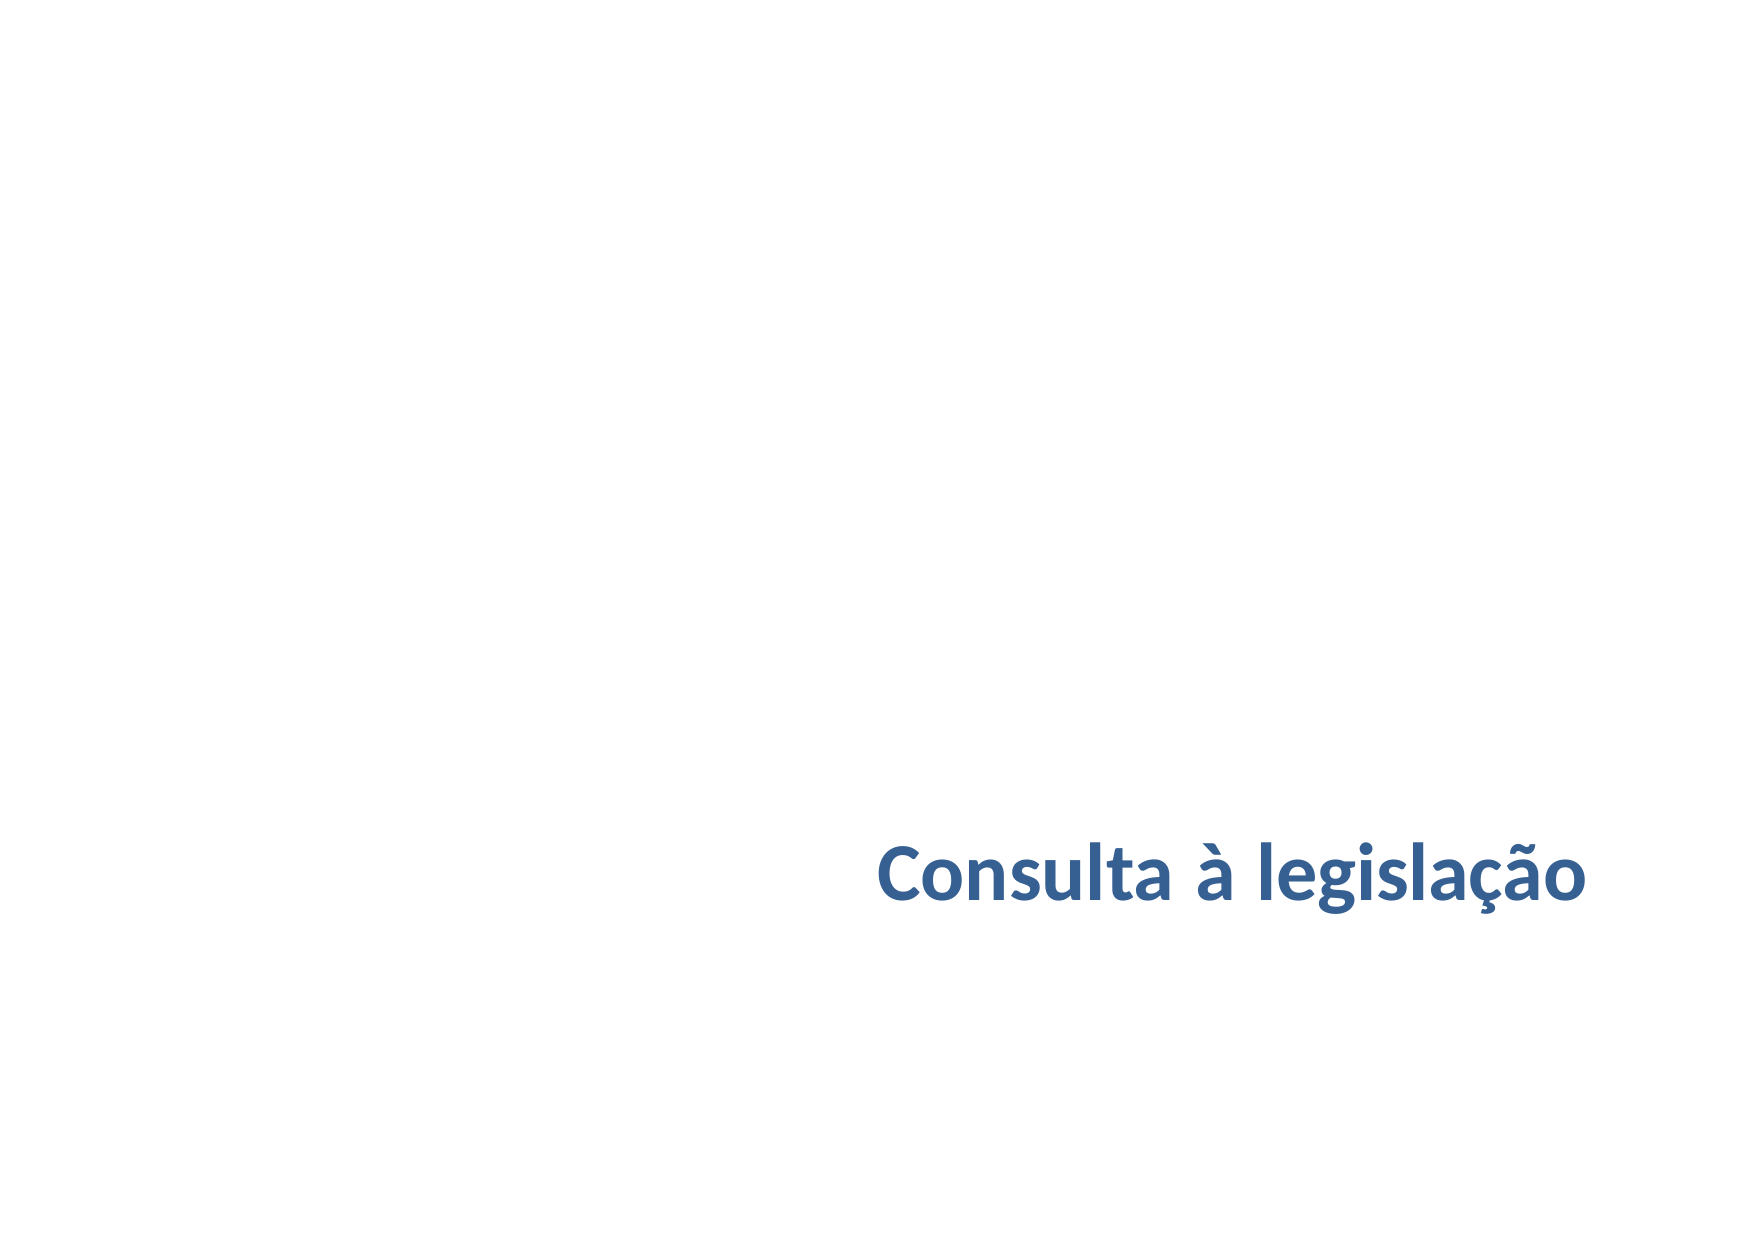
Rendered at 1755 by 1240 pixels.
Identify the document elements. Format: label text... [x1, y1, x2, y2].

title Consulta à legislação [875, 815, 1592, 1025]
